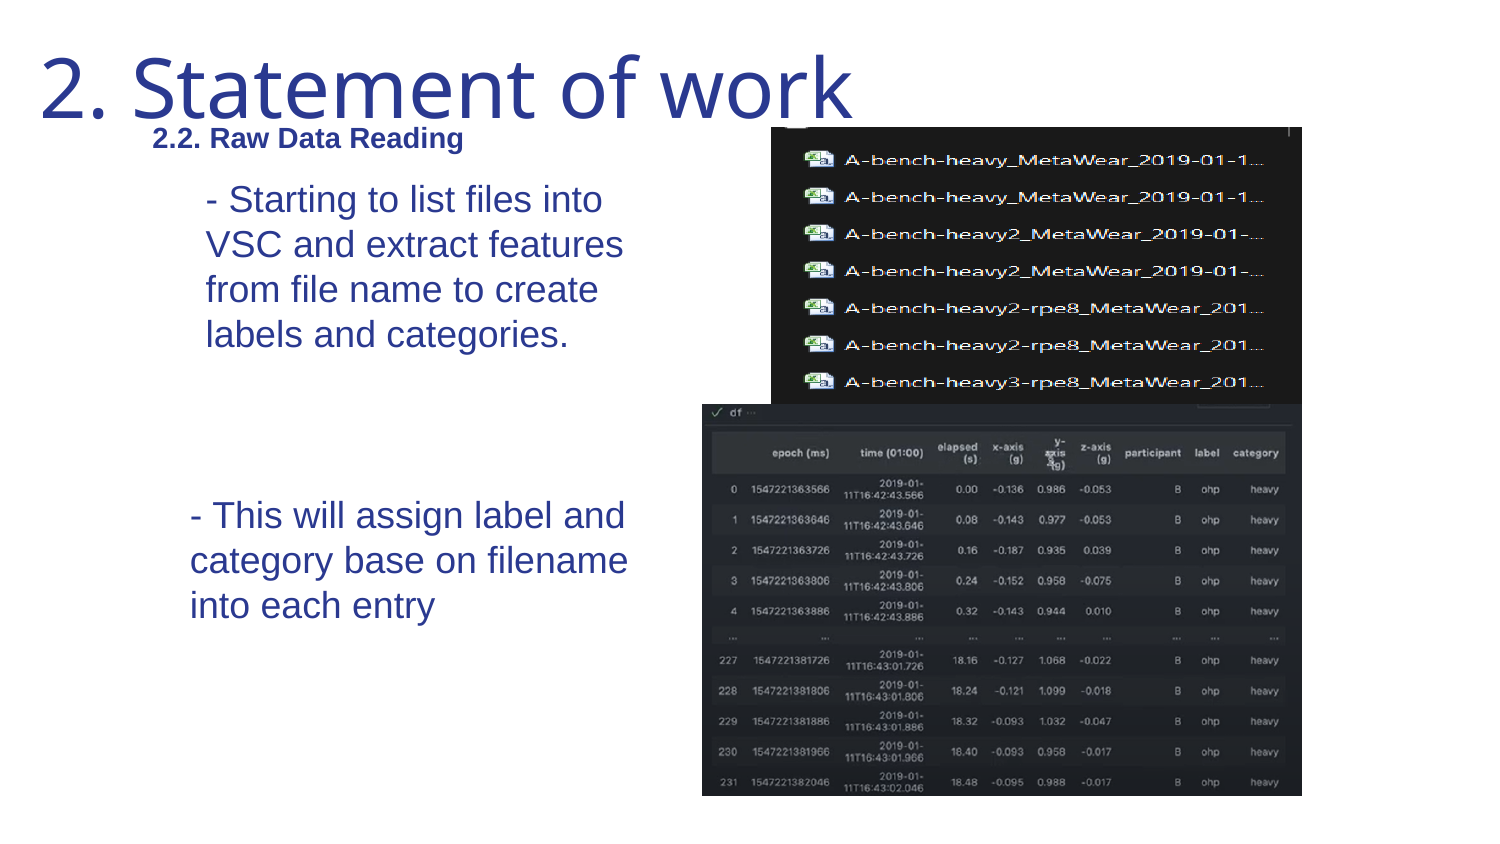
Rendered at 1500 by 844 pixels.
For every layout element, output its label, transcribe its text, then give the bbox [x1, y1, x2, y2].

text_box - This will assign label and category base on filename into each entry [174, 483, 663, 634]
text_box 2.2. Raw Data Reading [137, 112, 481, 163]
text_box 2. Statement of work [24, 28, 1500, 144]
picture [702, 127, 1303, 797]
text_box - Starting to list files into VSC and extract features from file name to create labels and categories. [190, 167, 679, 363]
